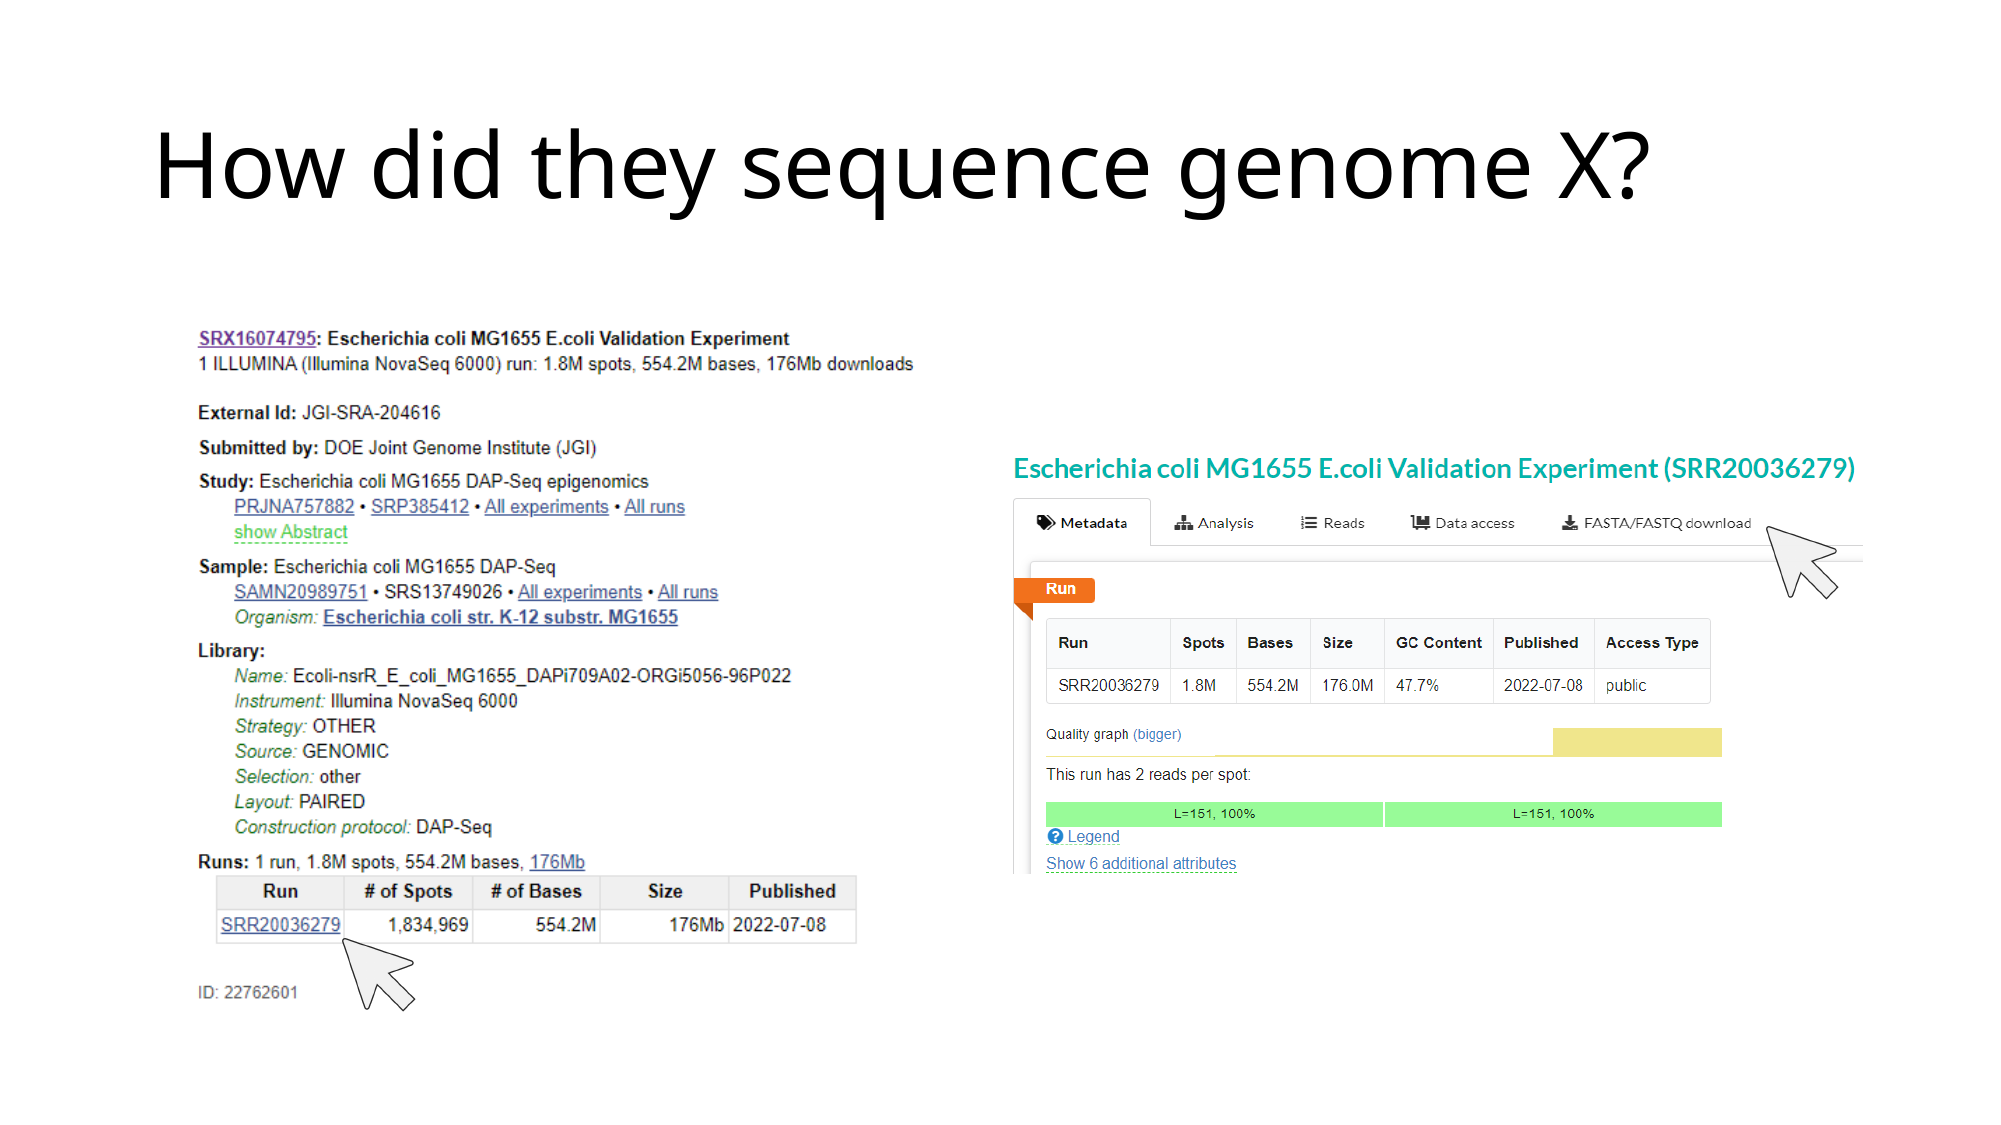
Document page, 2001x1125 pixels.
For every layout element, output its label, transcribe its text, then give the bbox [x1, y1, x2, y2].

title How did they sequence genome X? [137, 59, 1863, 278]
picture [1740, 501, 1863, 624]
picture [317, 913, 440, 1036]
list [191, 299, 934, 1014]
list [1012, 438, 1863, 874]
